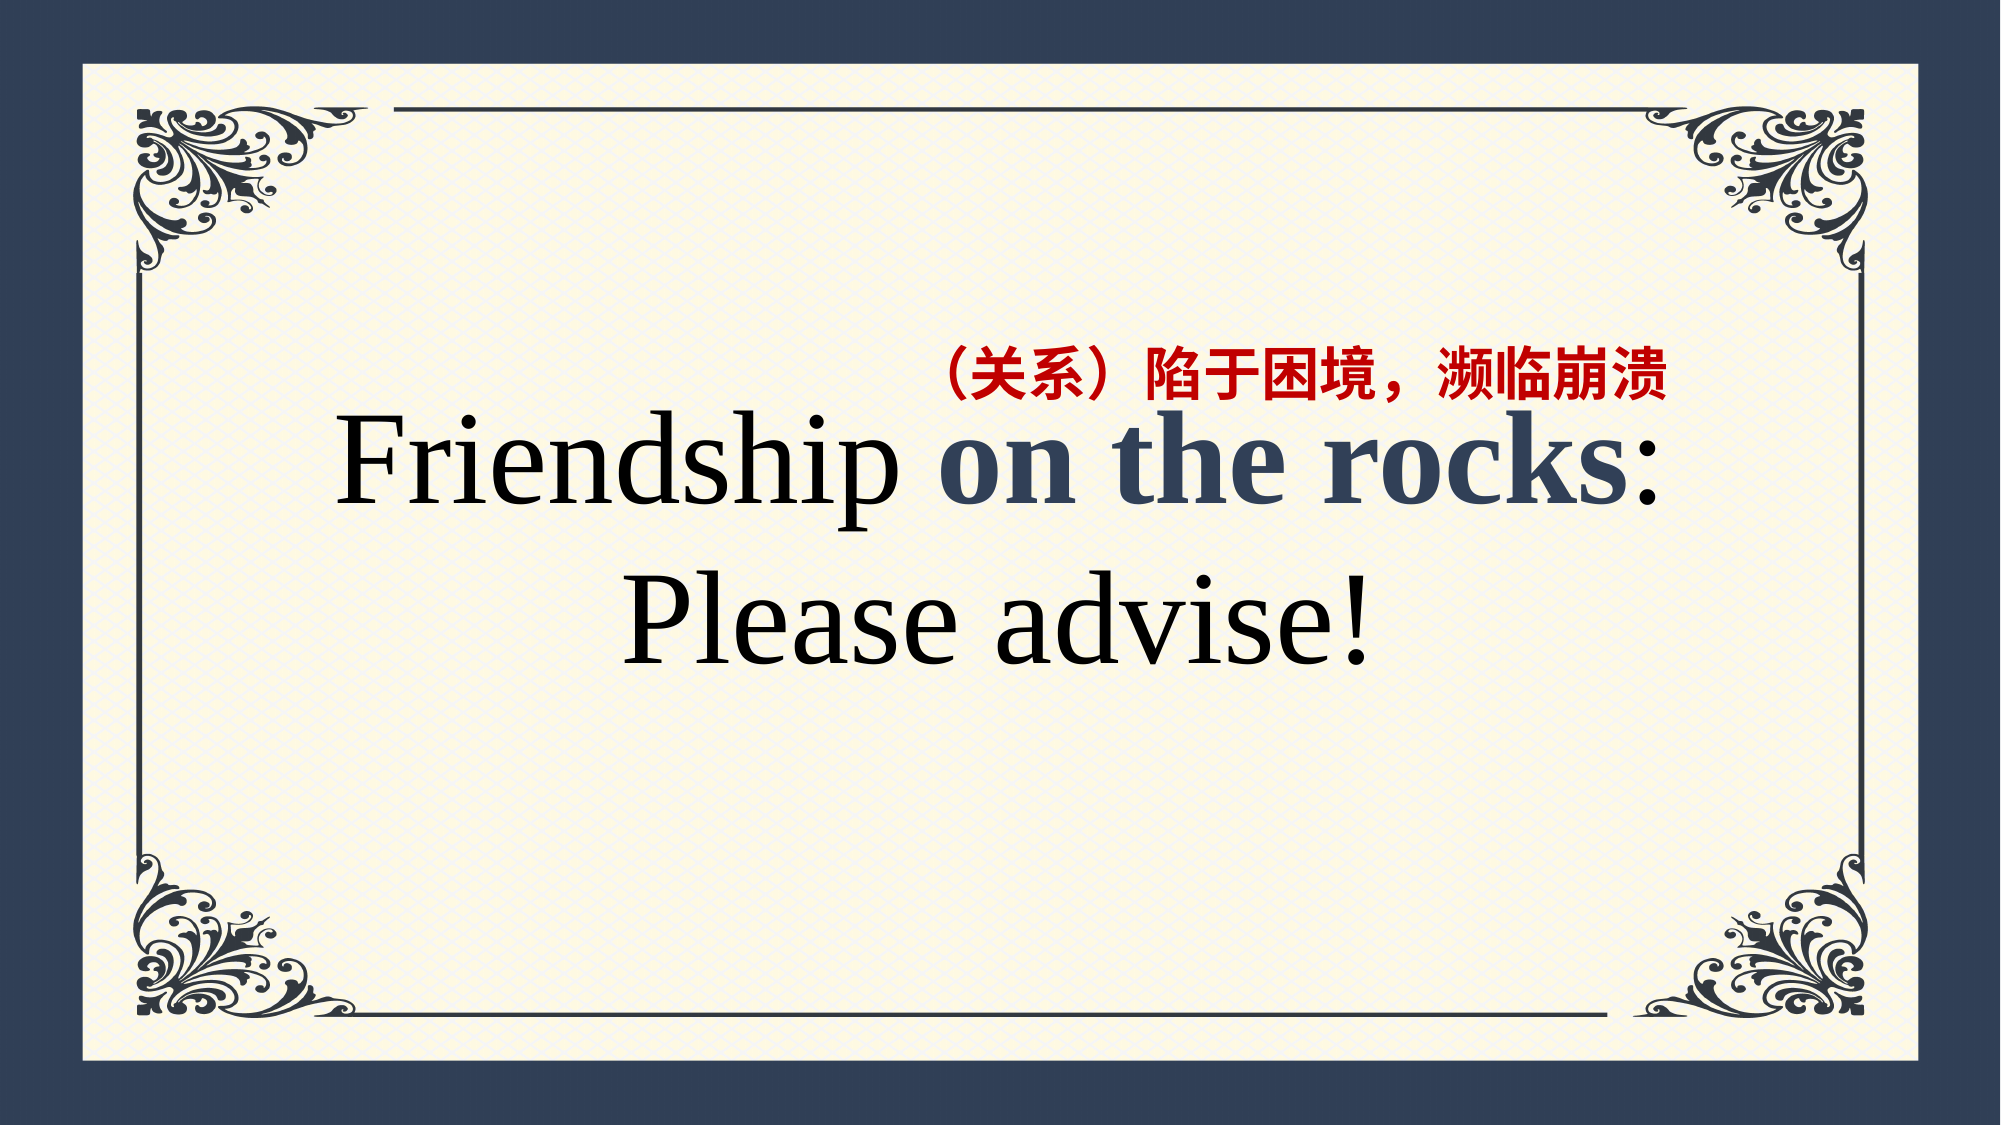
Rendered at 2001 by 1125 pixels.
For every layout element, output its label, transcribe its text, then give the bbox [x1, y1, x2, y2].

text_box （关系）陷于困境，濒临崩溃 [897, 329, 1730, 414]
text_box Friendship on the rocks: Please advise! [249, 362, 1751, 698]
picture [0, 0, 2001, 1125]
